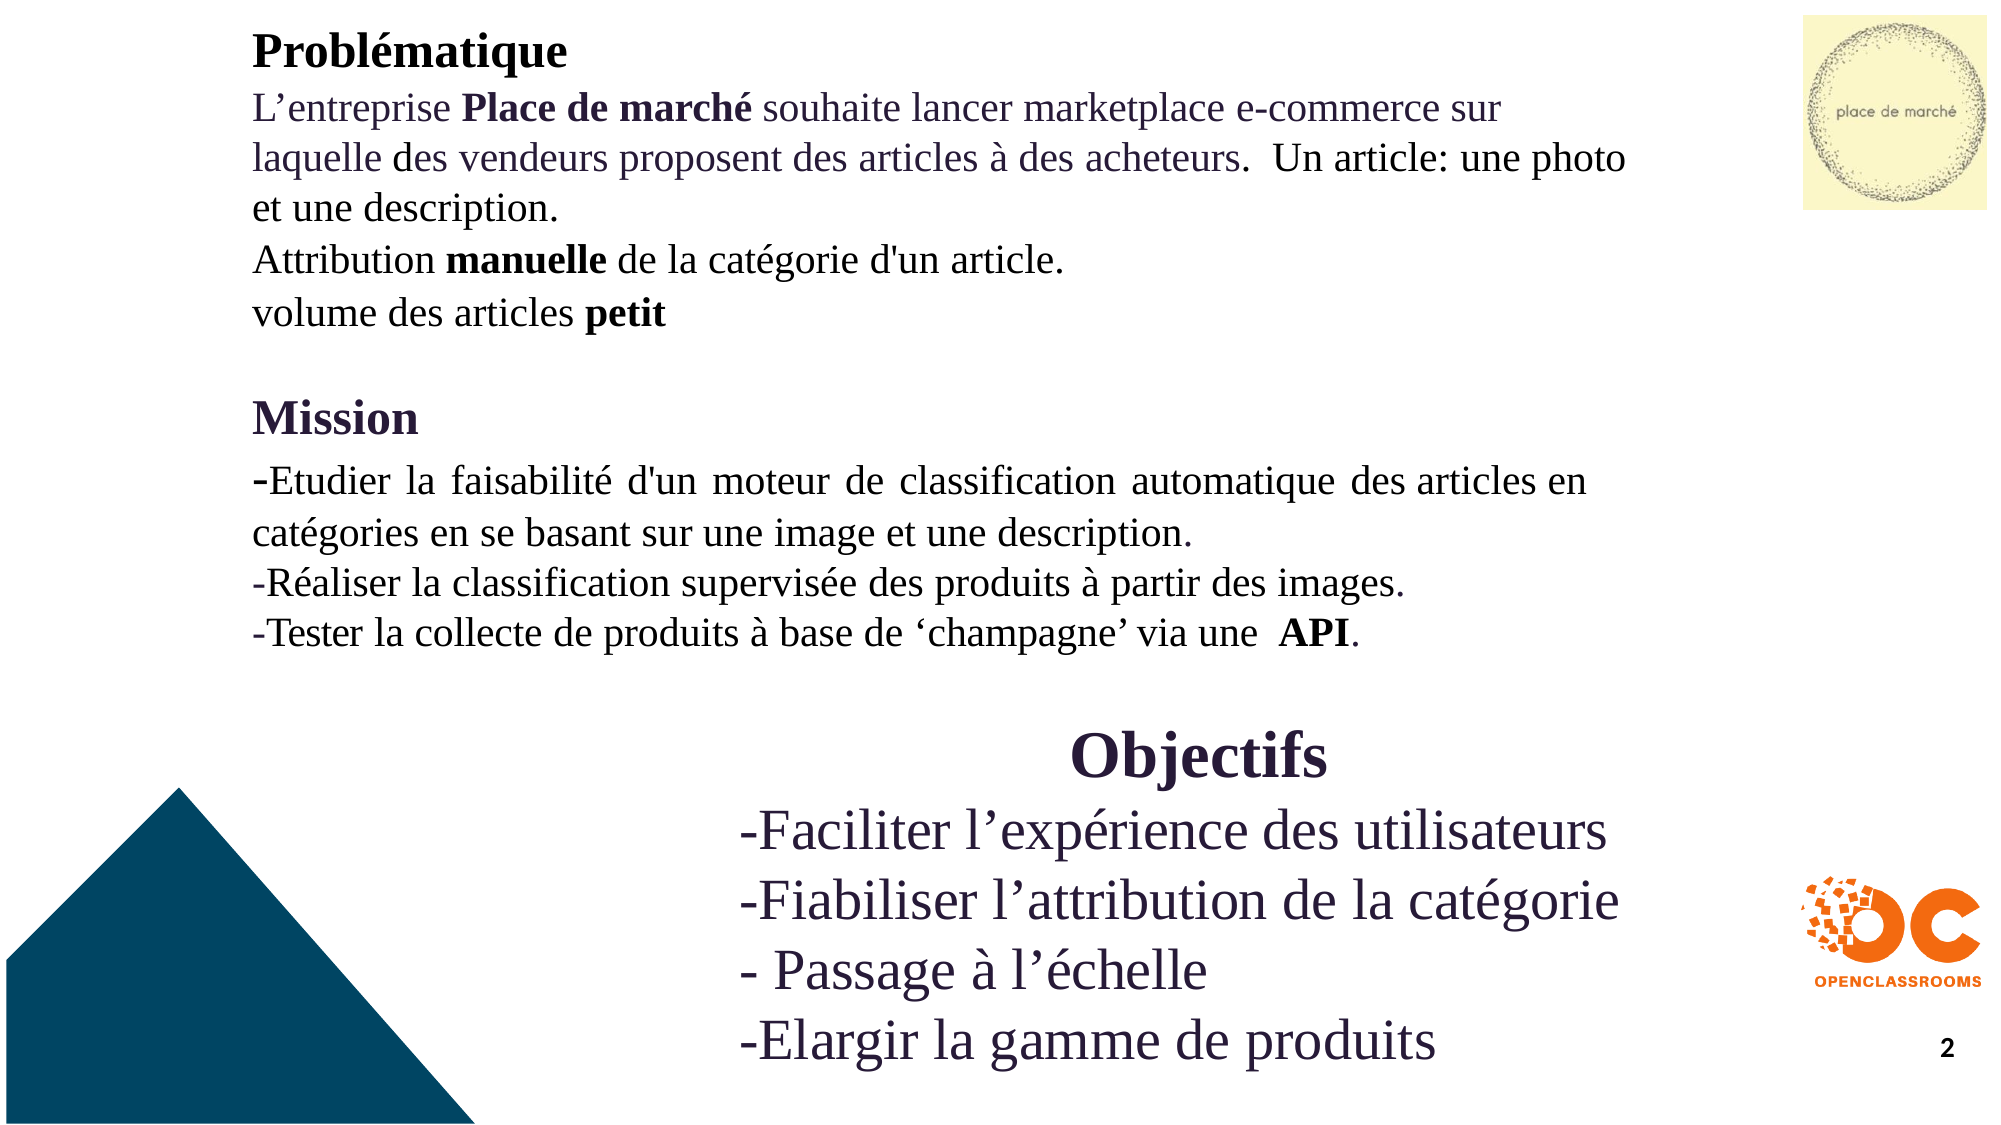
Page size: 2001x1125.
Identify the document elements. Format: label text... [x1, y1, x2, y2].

picture [1802, 15, 1987, 210]
text_box Objectifs -Faciliter l’expérience des utilisateurs -Fiabiliser l’attribution de la catégorie - Passage à l’échelle -Elargir la gamme de produits [737, 709, 1659, 1072]
text_box [6, 787, 475, 1124]
picture [1801, 876, 1981, 988]
text_box 2 [1937, 1026, 1957, 1064]
text_box Problématique L’entreprise Place de marché souhaite lancer marketplace e-commerce sur laquelle des vendeurs proposent des articles à des acheteurs. Un article: une photo et une description. Attribution manuelle de la catégorie d'un article. volume des articles petit Mission -Etudier la faisabilité d'un moteur de classification automatique des articles en catégories en se basant sur une image et une description. -Réaliser la classification supervisée des produits à partir des images. -Tester la collecte de produits à base de ‘champagne’ via une API. [249, 15, 1634, 655]
